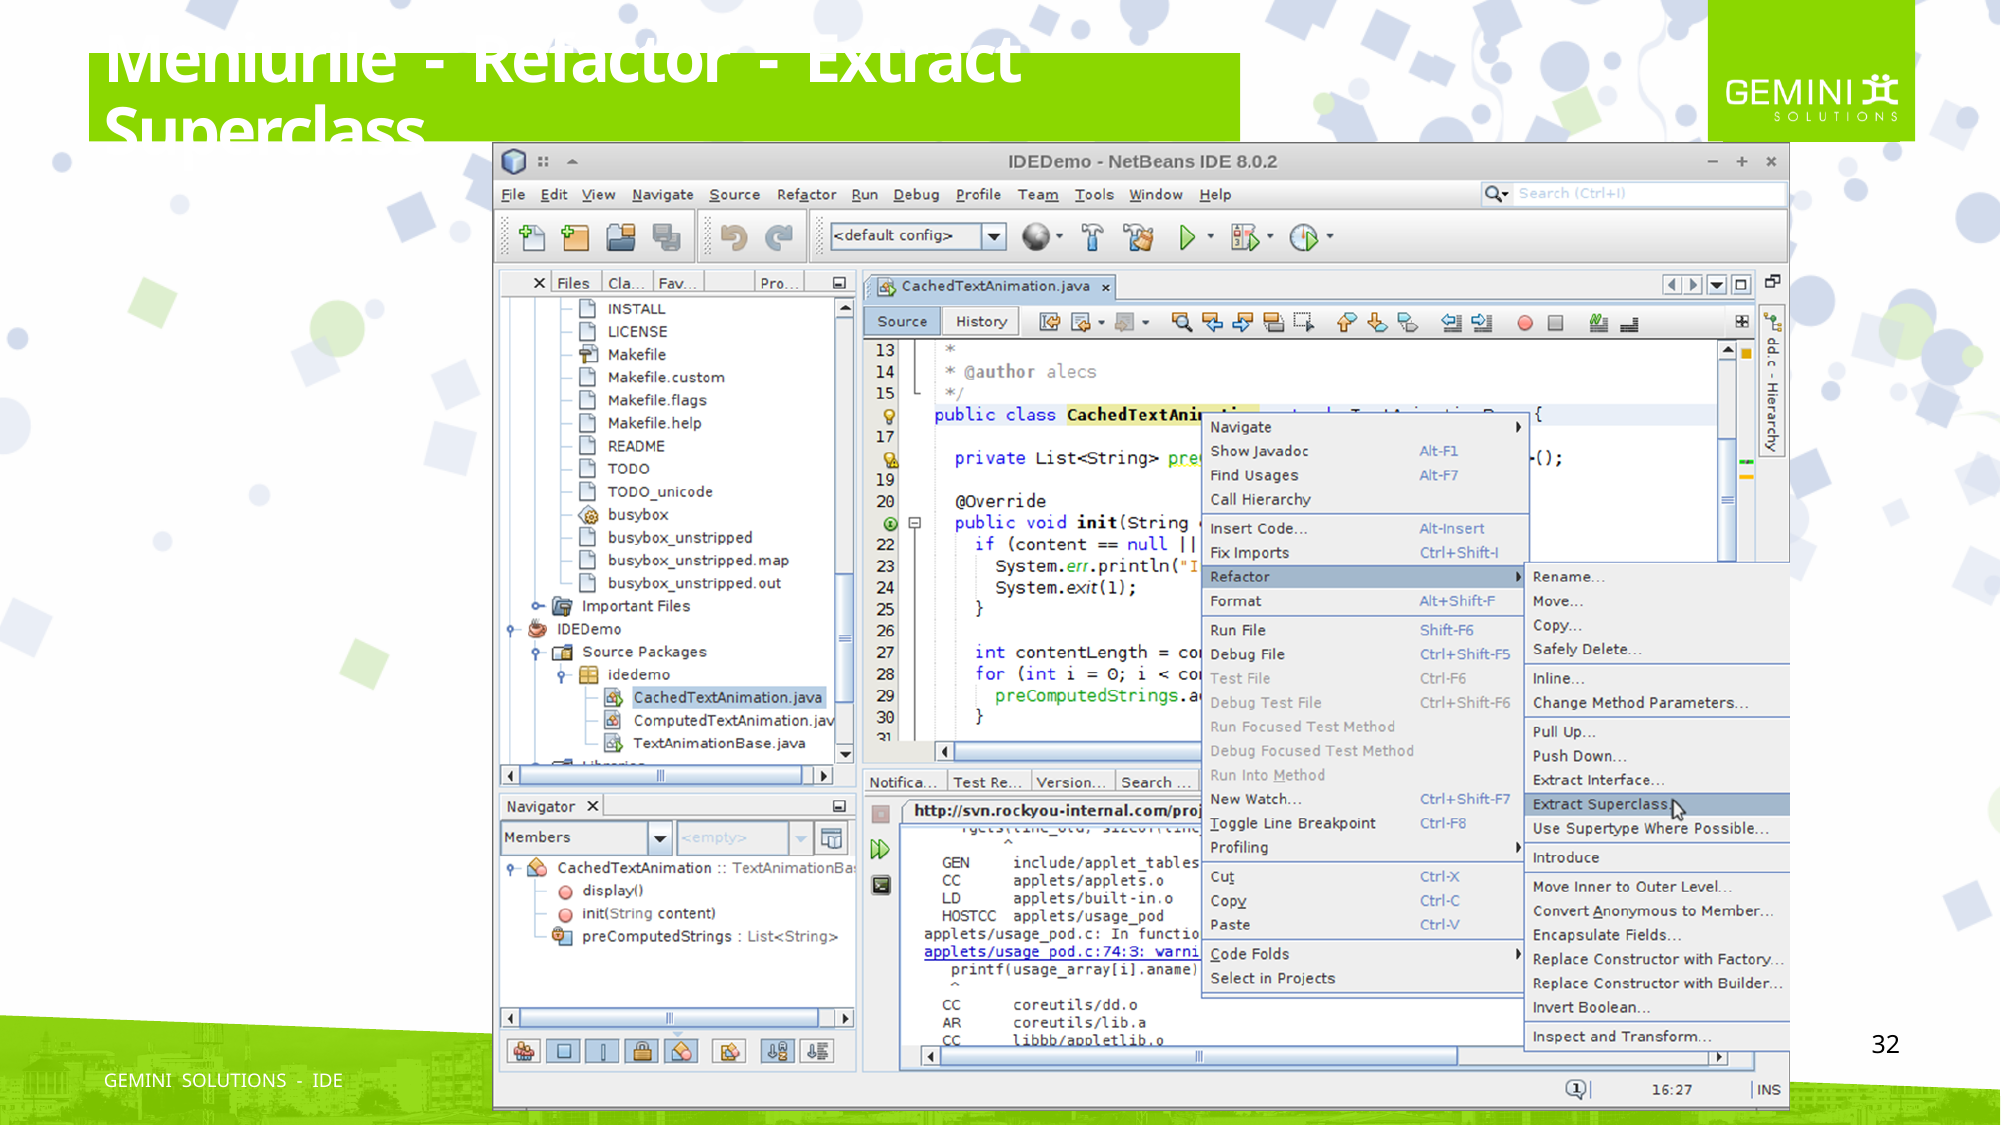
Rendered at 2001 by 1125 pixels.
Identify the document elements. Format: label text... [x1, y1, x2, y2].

picture [492, 53, 1900, 1111]
slide_number 32 [1790, 1015, 1916, 1076]
title Meniurile - Refactor - Extract Superclass [89, 53, 1241, 142]
footer GEMINI SOLUTIONS - IDE [89, 1050, 492, 1111]
